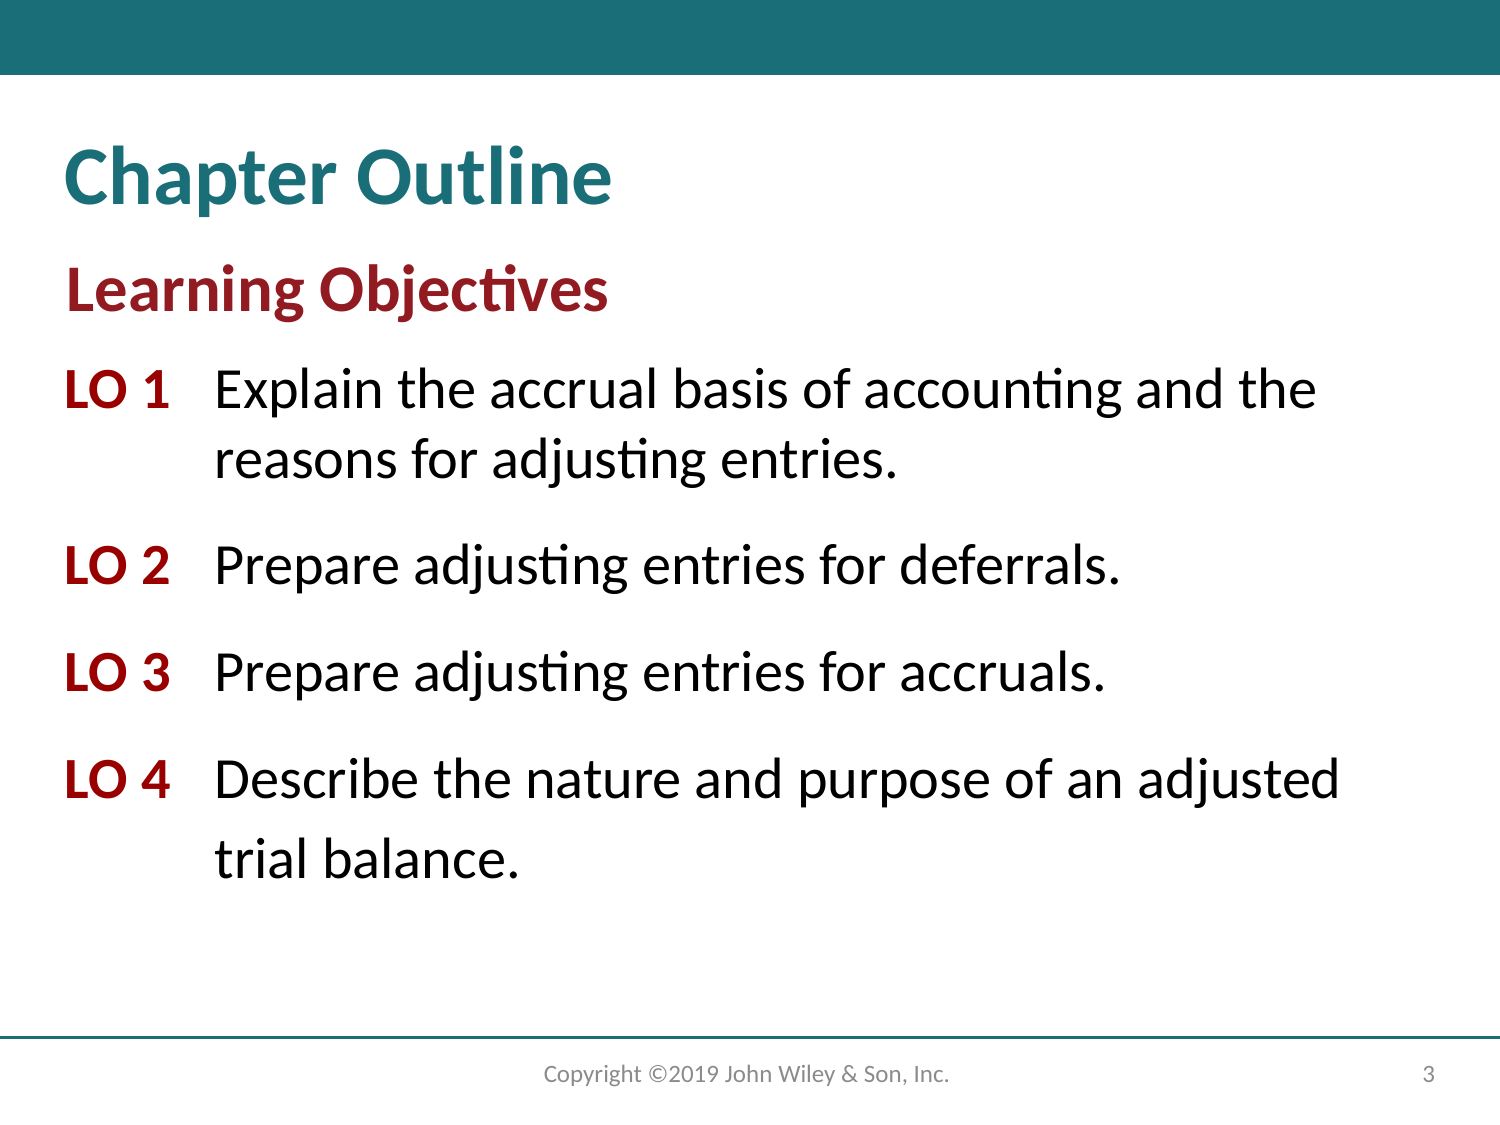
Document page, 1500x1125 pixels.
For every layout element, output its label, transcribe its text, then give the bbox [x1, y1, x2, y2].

title Chapter Outline [50, 125, 1450, 237]
footer Copyright ©2019 John Wiley & Son, Inc. [496, 1042, 1004, 1103]
slide_number 3 [1059, 1042, 1450, 1103]
list Learning Objectives LO 1 Explain the accrual basis of accounting and the reasons for adjusting entries. LO 2 Prepare adjusting entries for deferrals. LO 3 Prepare adjusting entries for accruals. LO 4 Describe the nature and purpose of an adjusted trial balance. [50, 237, 1450, 1025]
